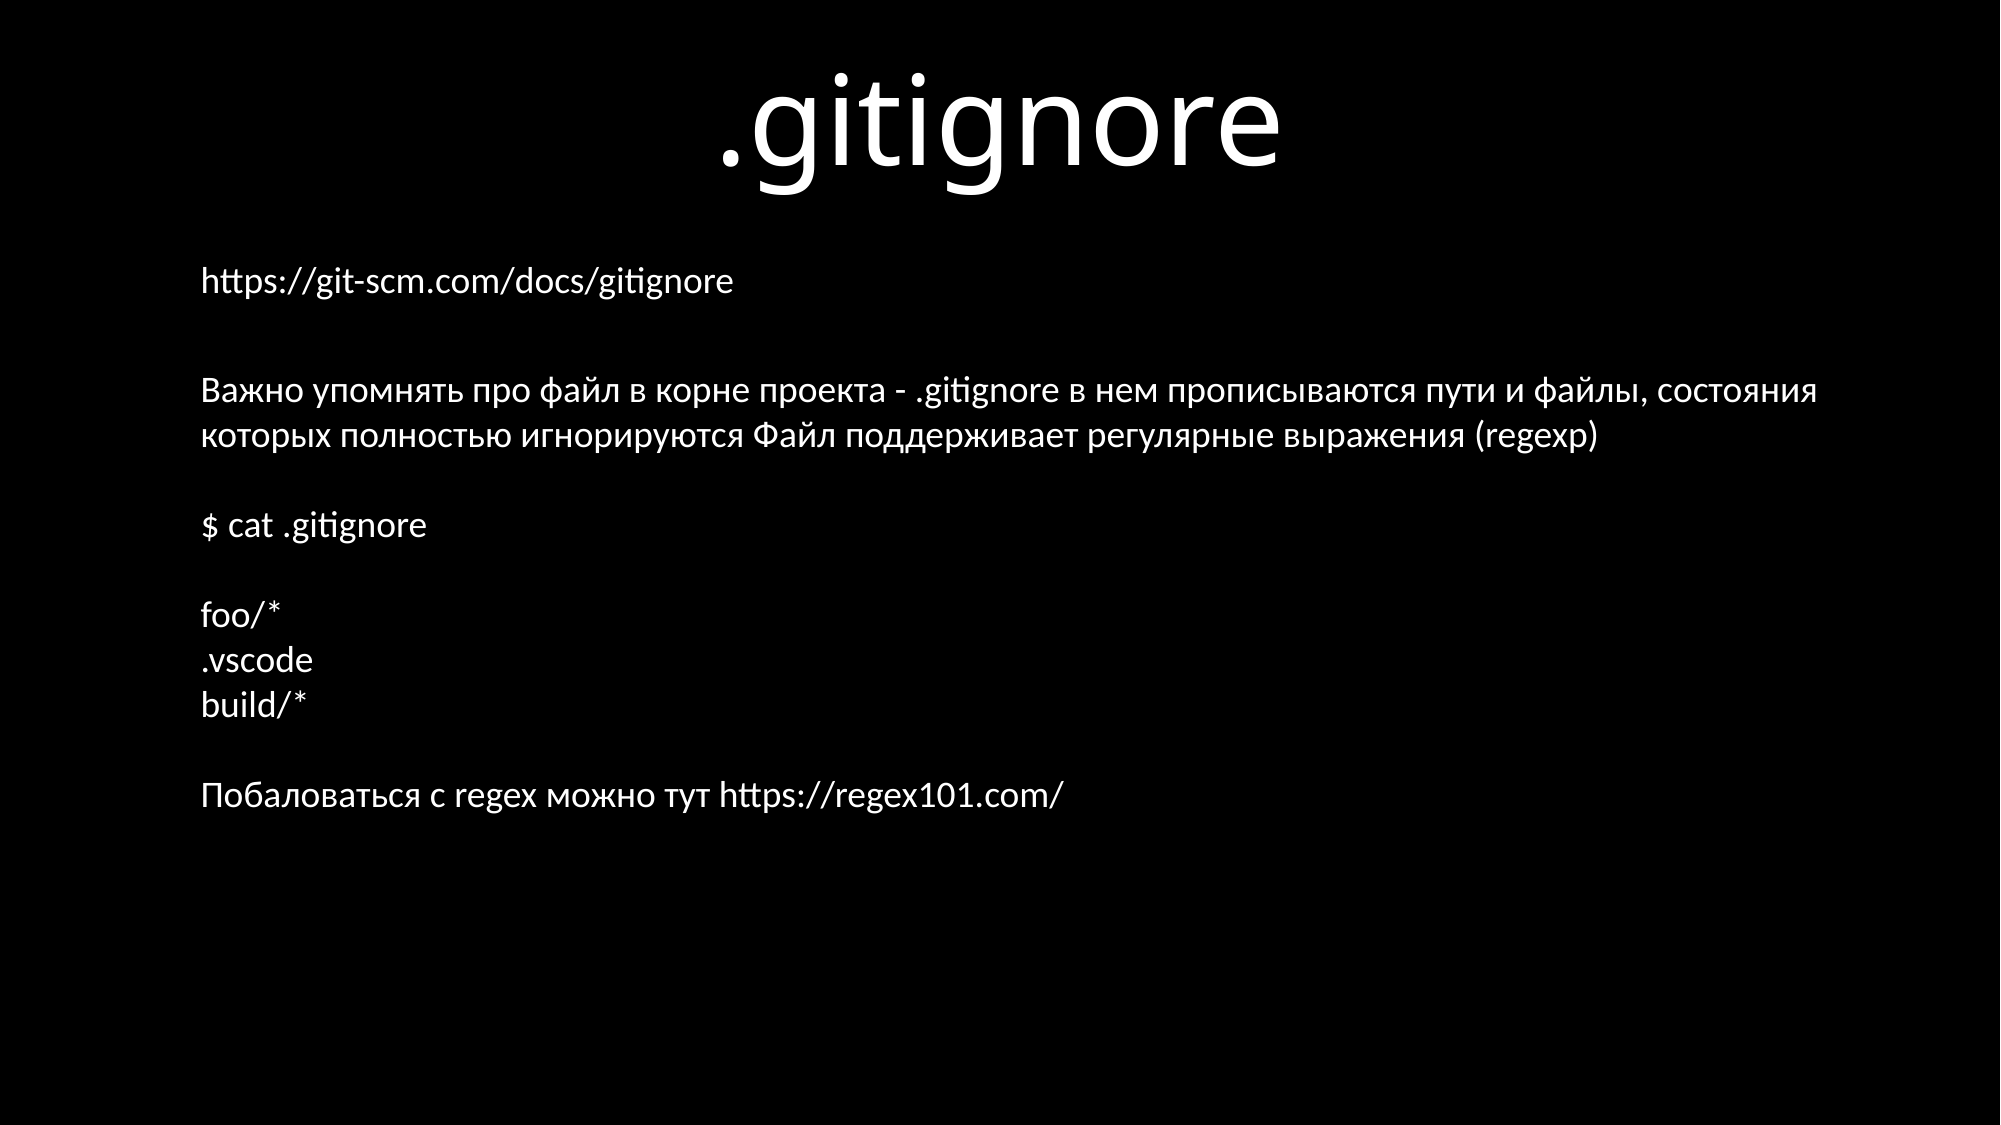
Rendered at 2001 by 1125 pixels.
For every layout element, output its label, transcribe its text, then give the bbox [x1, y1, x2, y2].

text_box Важно упомнять про файл в корне проекта - .gitignore в нем прописываются пути и файлы, состояния которых полностью игнорируются Файл поддерживает регулярные выражения (regexp) $ cat .gitignore foo/* .vscode build/* Побаловаться с regex можно тут https://regex101.com/ [185, 357, 1878, 822]
text_box https://git-scm.com/docs/gitignore [185, 248, 1186, 308]
text_box .gitignore [185, 47, 1815, 200]
